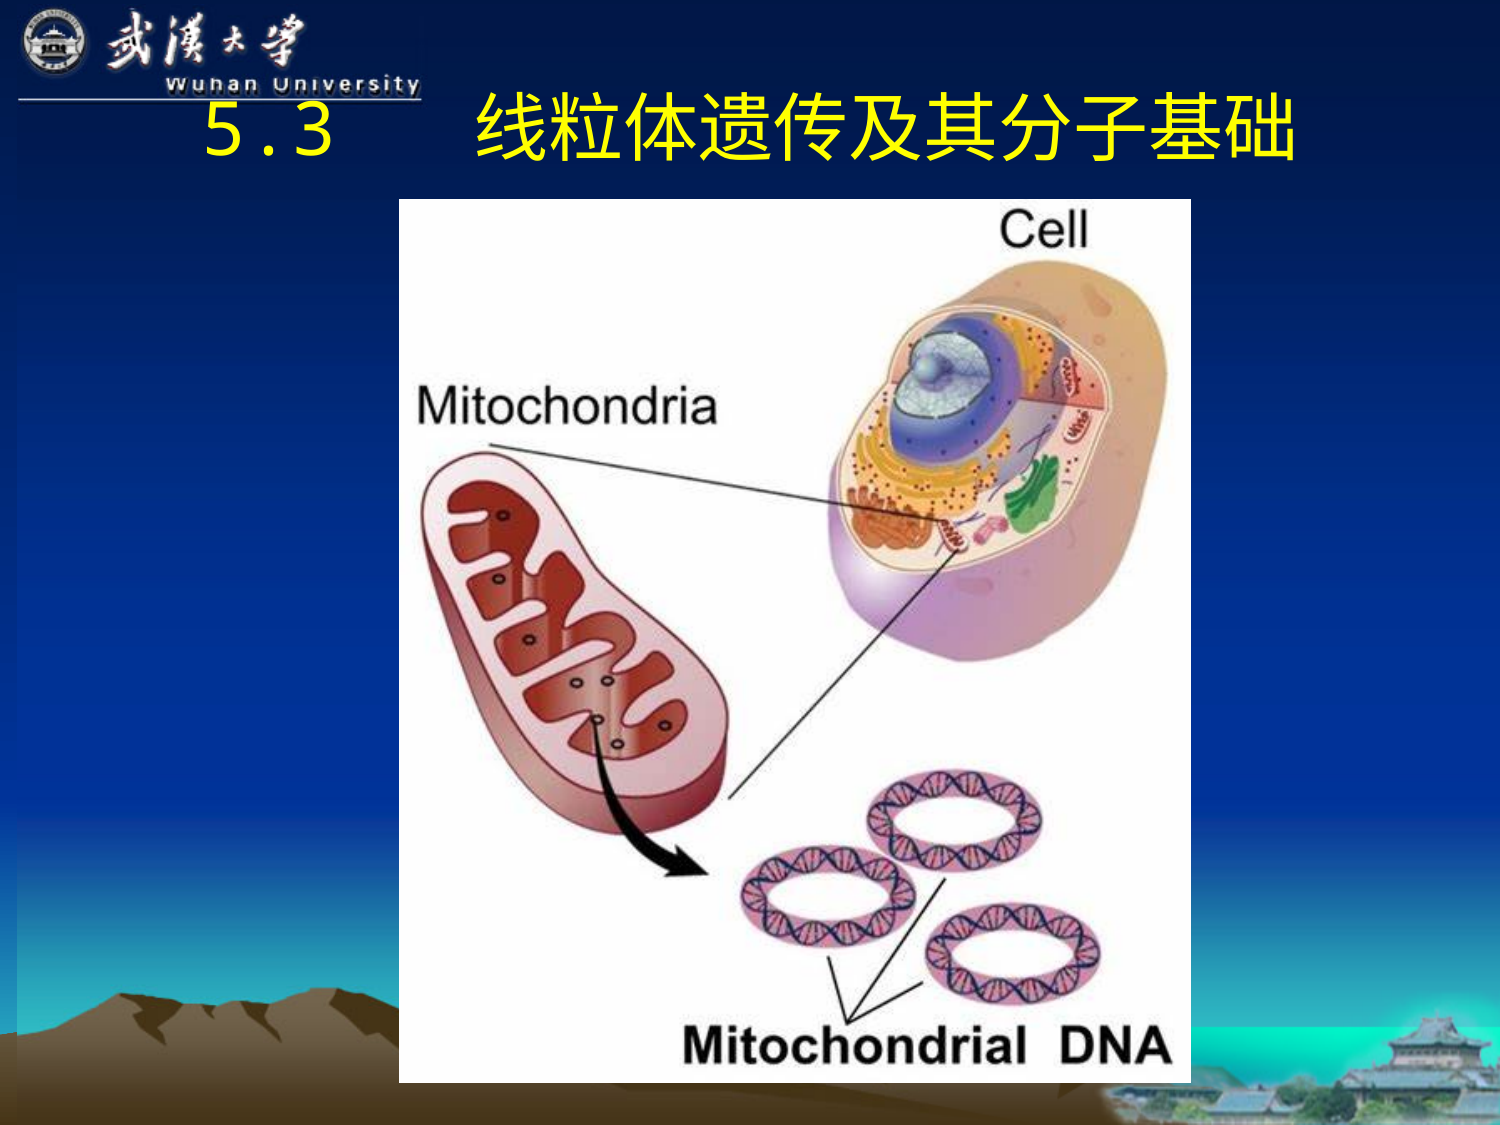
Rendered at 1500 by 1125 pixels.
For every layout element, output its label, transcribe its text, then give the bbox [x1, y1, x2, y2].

picture [17, 4, 1500, 1125]
title 5.3 线粒体遗传及其分子基础 [74, 49, 1426, 201]
